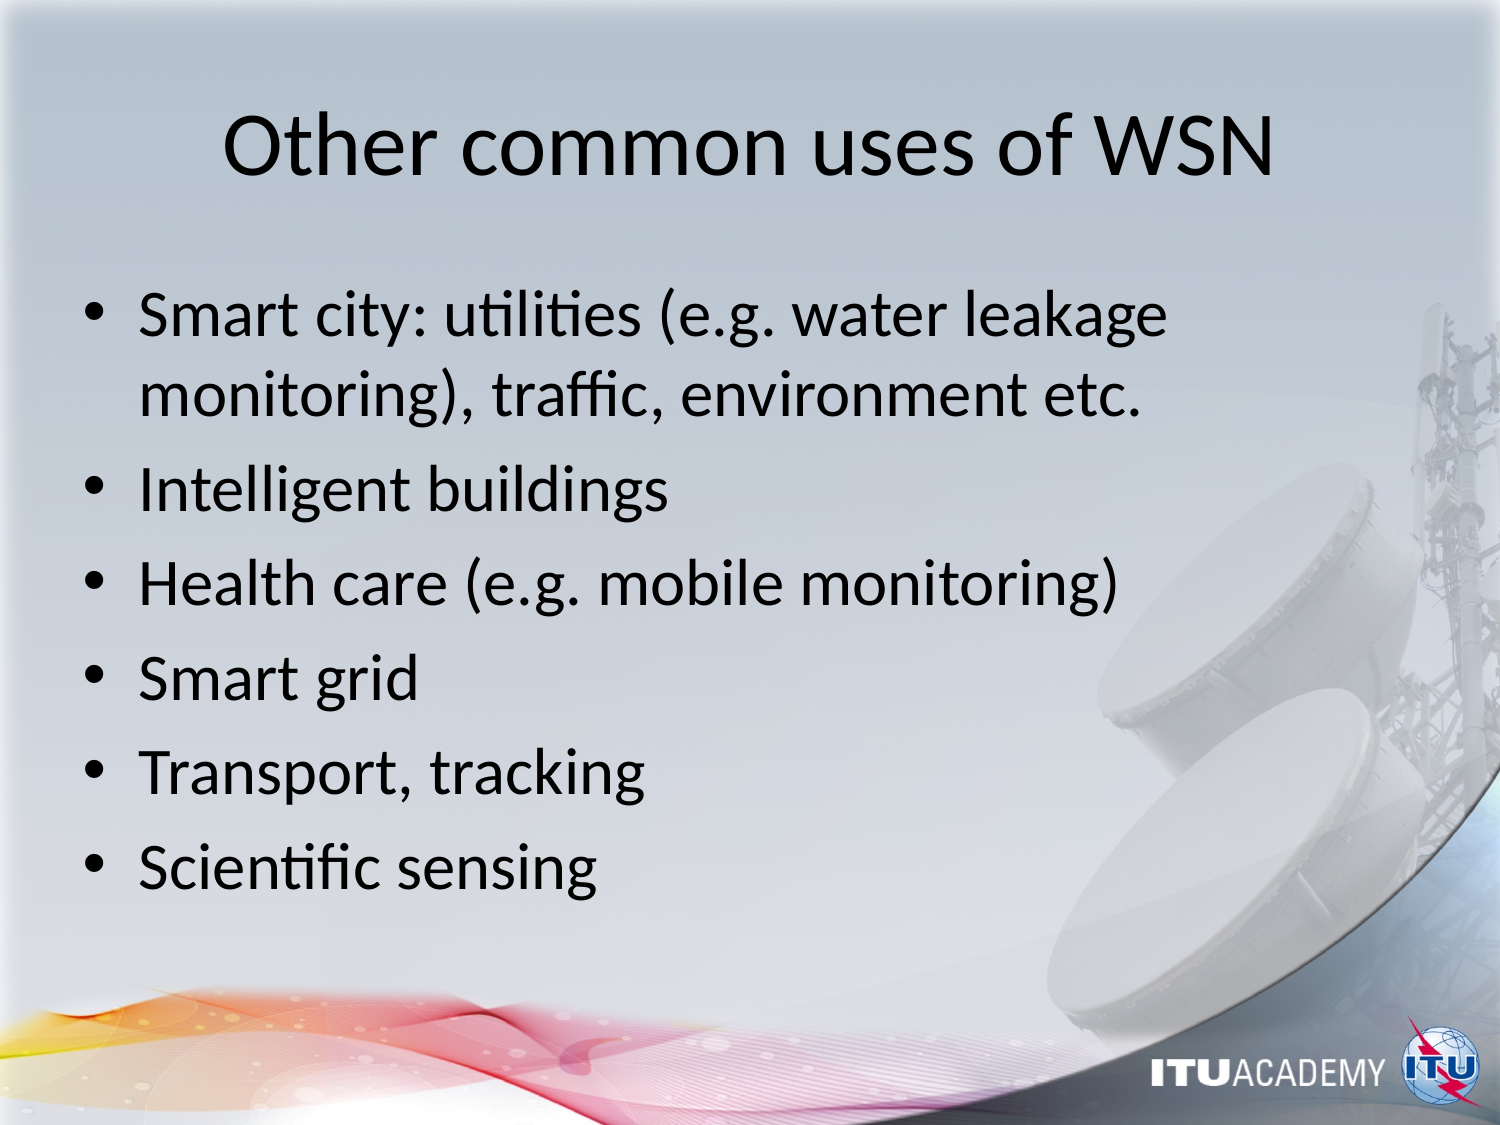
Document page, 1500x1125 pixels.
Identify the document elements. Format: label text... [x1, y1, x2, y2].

picture [0, 0, 1500, 1125]
list Smart city: utilities (e.g. water leakage monitoring), traffic, environment etc. Intelligent buildings Health care (e.g. mobile monitoring) Smart grid Transport, tracking Scientific sensing [74, 261, 1426, 1006]
title Other common uses of WSN [74, 44, 1426, 234]
